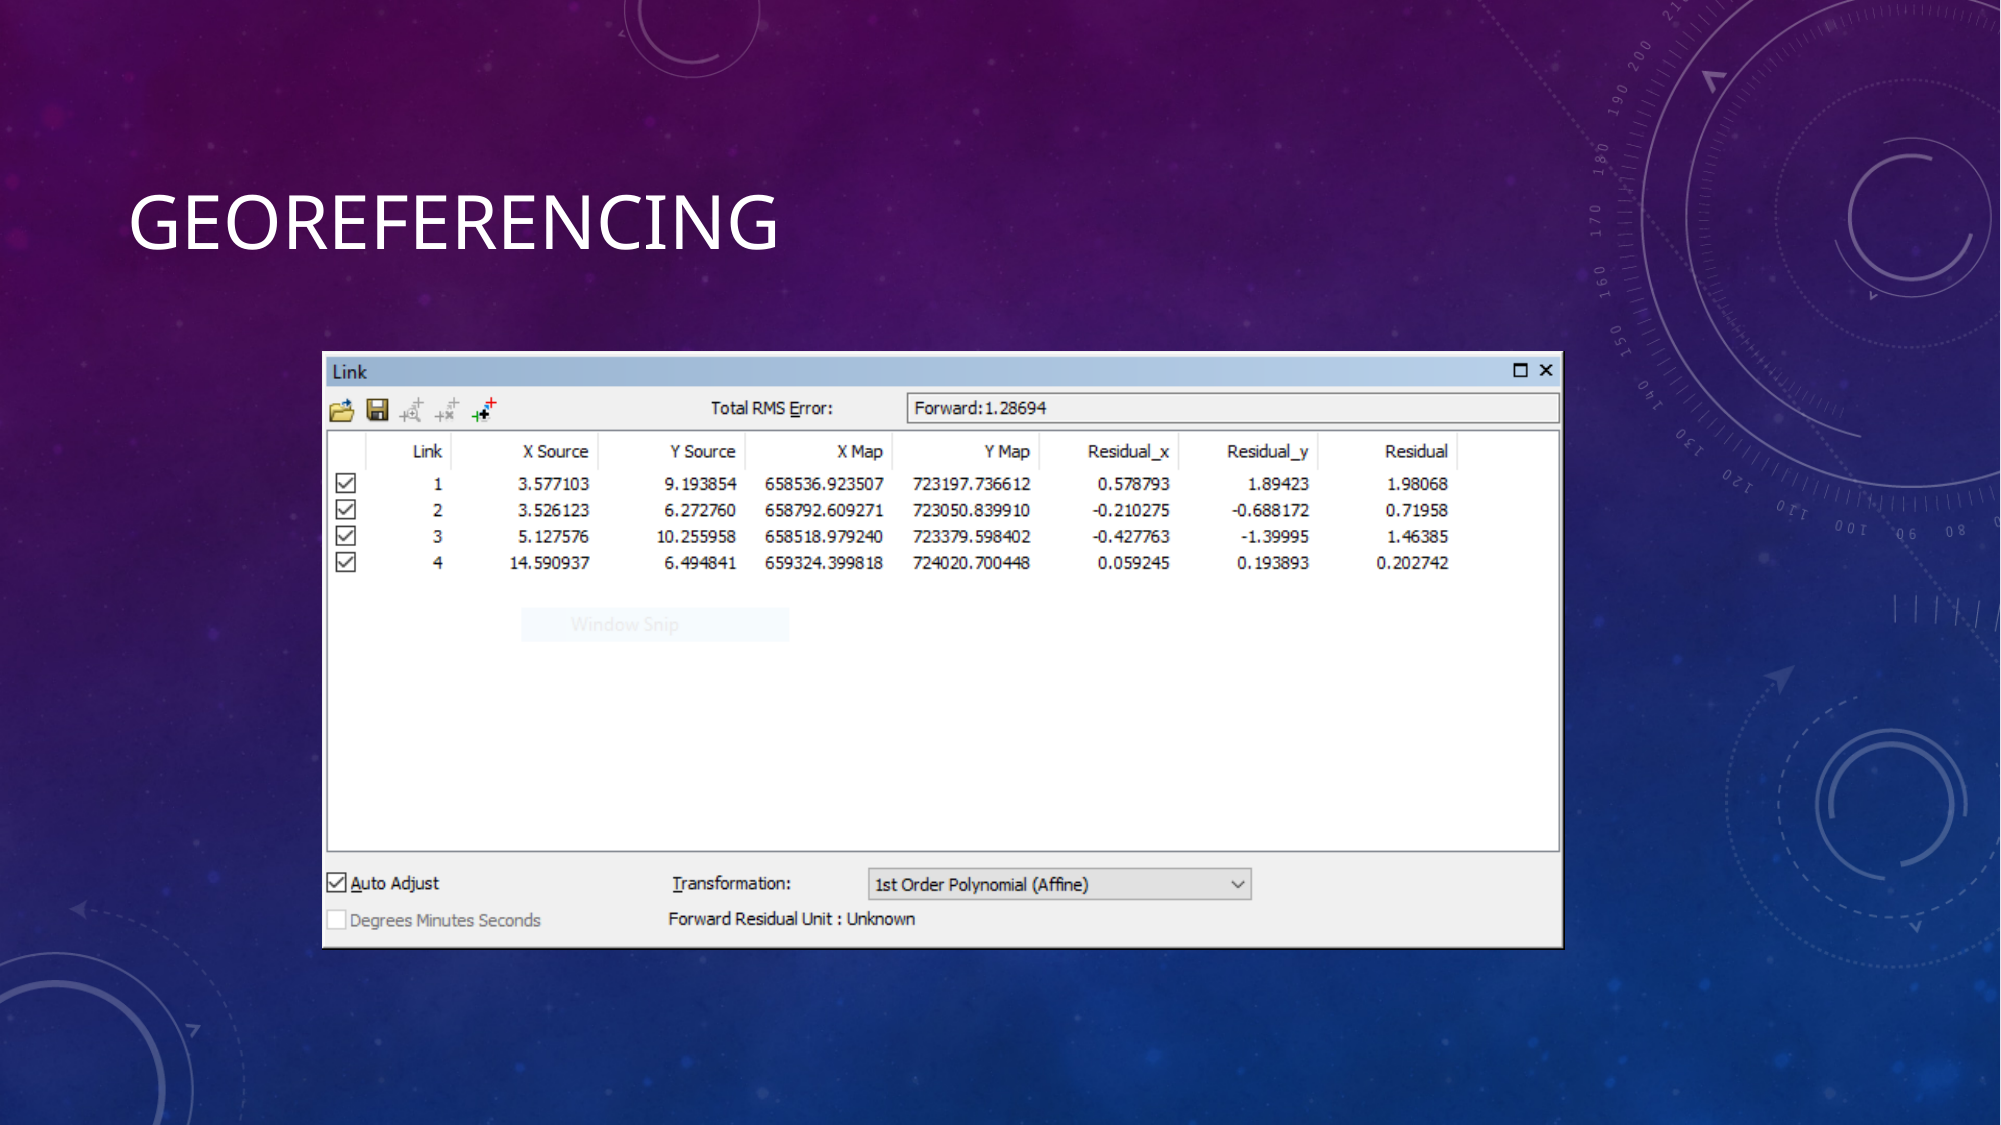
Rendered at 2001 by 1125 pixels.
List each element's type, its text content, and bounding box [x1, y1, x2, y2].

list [322, 350, 1565, 951]
title Georeferencing [112, 99, 1775, 339]
picture [0, 0, 2001, 1125]
